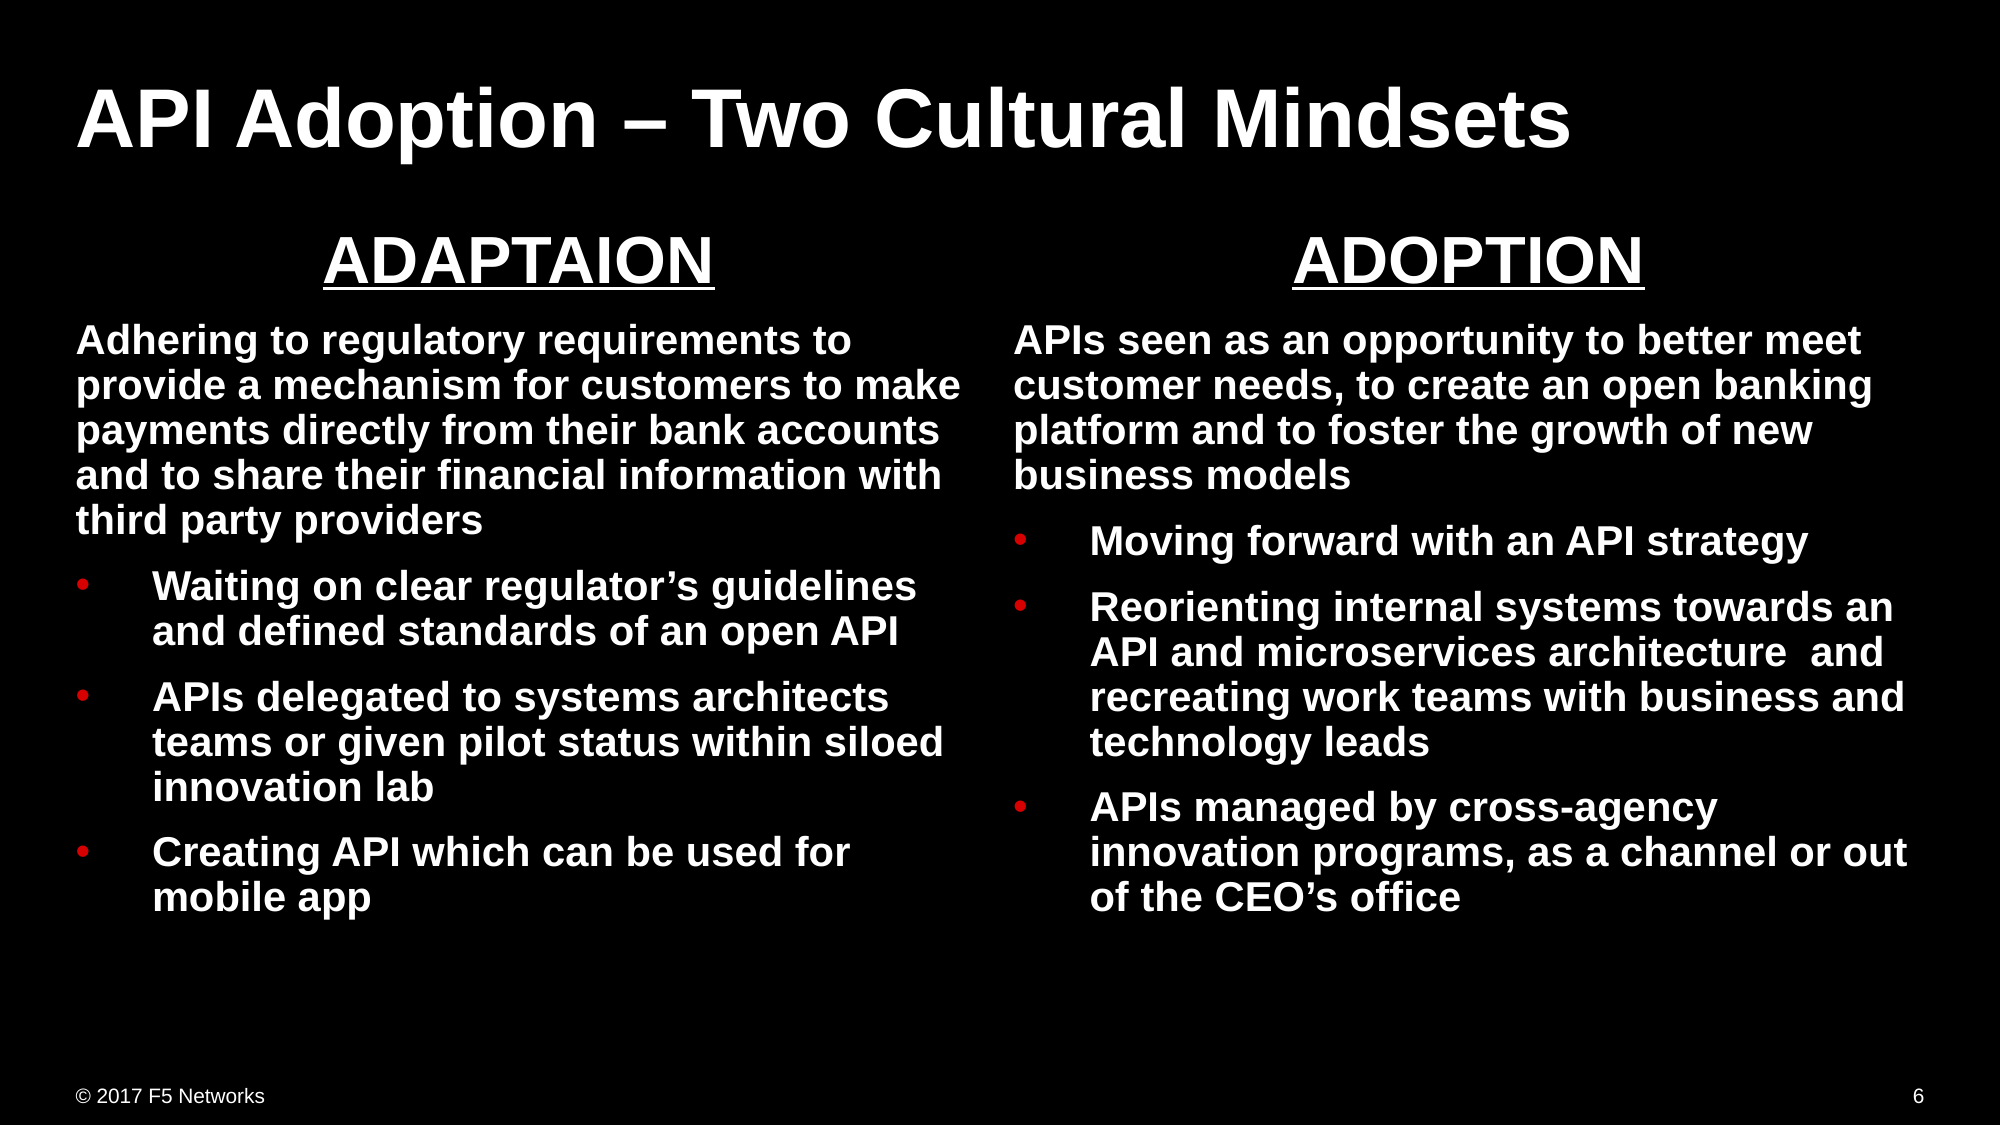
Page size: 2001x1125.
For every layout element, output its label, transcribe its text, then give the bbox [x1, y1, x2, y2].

list ADOPTION APIs seen as an opportunity to better meet customer needs, to create an open banking platform and to foster the growth of new business models Moving forward with an API strategy Reorienting internal systems towards an API and microservices architecture and recreating work teams with business and technology leads APIs managed by cross-agency innovation programs, as a channel or out of the CEO’s office [987, 200, 1950, 1050]
list ADAPTAION Adhering to regulatory requirements to provide a mechanism for customers to make payments directly from their bank accounts and to share their financial information with third party providers Waiting on clear regulator’s guidelines and defined standards of an open API APIs delegated to systems architects teams or given pilot status within siloed innovation lab Creating API which can be used for mobile app [50, 200, 987, 1050]
slide_number 6 [1500, 1065, 1950, 1125]
footer © 2017 F5 Networks [50, 1065, 725, 1125]
title API Adoption – Two Cultural Mindsets [50, 50, 1950, 193]
